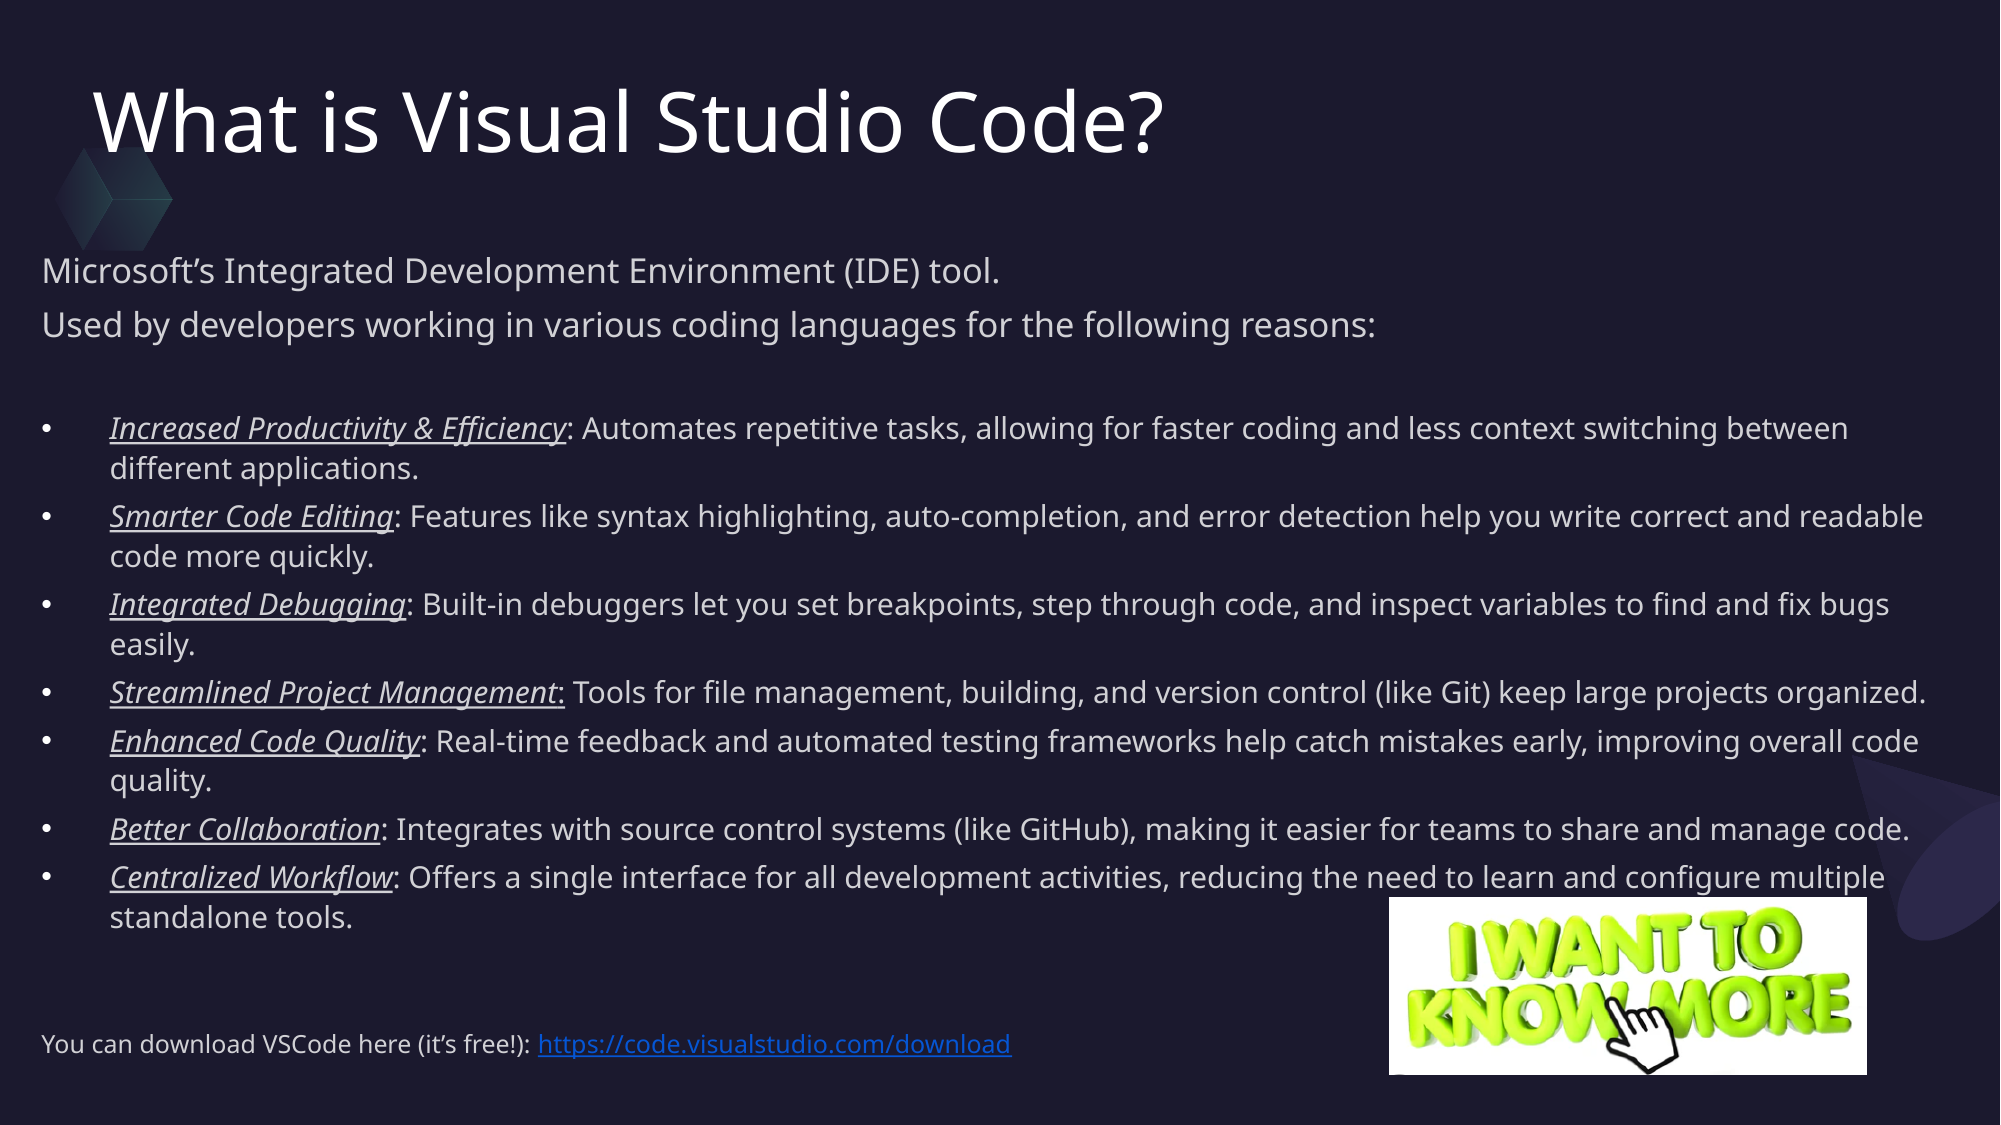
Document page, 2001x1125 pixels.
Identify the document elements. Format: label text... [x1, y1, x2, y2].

picture [1389, 897, 1867, 1075]
title What is Visual Studio Code? [92, 77, 1910, 171]
list Microsoft’s Integrated Development Environment (IDE) tool. Used by developers working in various coding languages for the following reasons: Increased Productivity & Efficiency: Automates repetitive tasks, allowing for faster coding and less context switching between different applications. Smarter Code Editing: Features like syntax highlighting, auto-completion, and error detection help you write correct and readable code more quickly. Integrated Debugging: Built-in debuggers let you set breakpoints, step through code, and inspect variables to find and fix bugs easily. Streamlined Project Management: Tools for file management, building, and version control (like Git) keep large projects organized. Enhanced Code Quality: Real-time feedback and automated testing frameworks help catch mistakes early, improving overall code quality. Better Collaboration: Integrates with source control systems (like GitHub), making it easier for teams to share and manage code. Centralized Workflow: Offers a single interface for all development activities, reducing the need to learn and configure multiple standalone tools. You can download VSCode here (it’s free!): https://code.visualstudio.com/download [41, 245, 1950, 1108]
